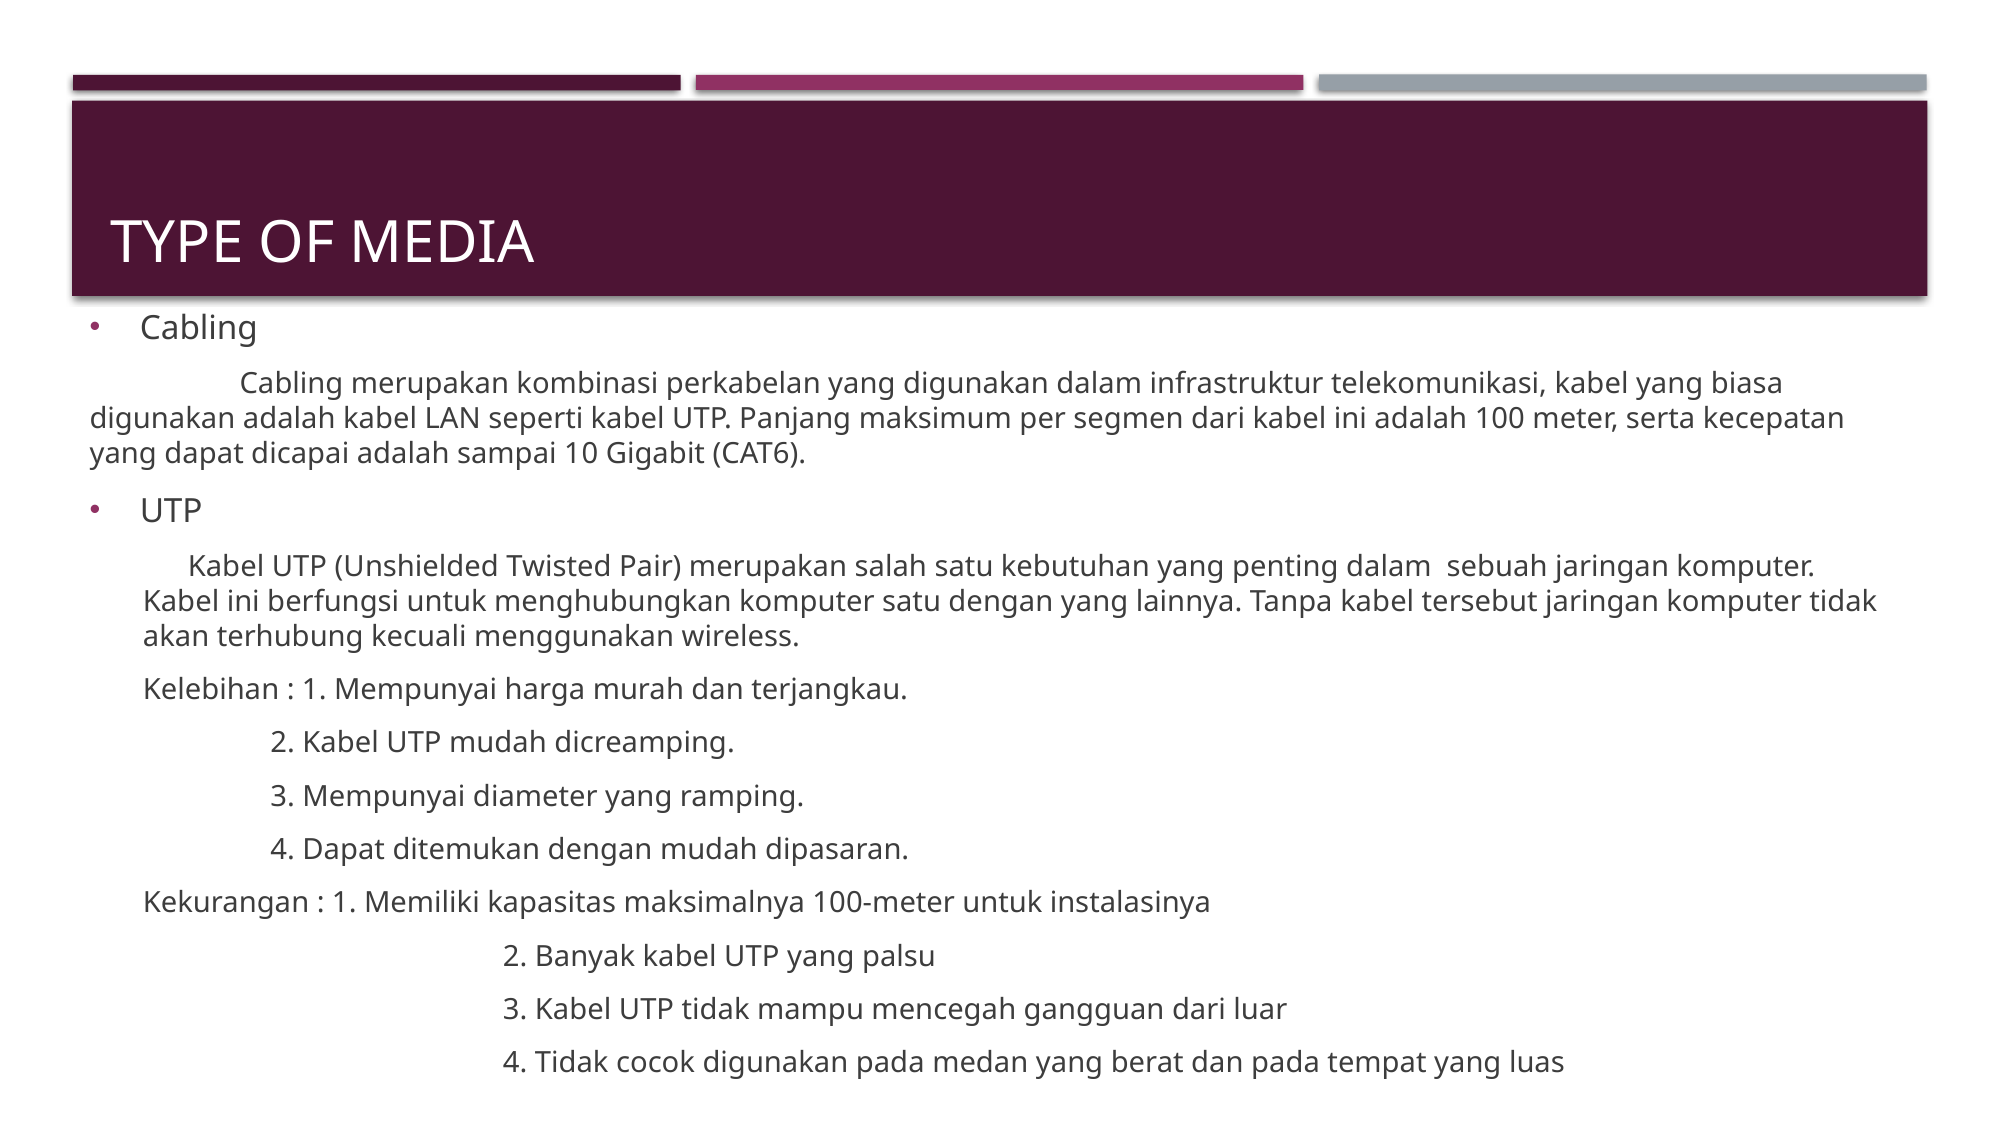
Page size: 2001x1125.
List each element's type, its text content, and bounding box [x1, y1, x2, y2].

list Cabling Cabling merupakan kombinasi perkabelan yang digunakan dalam infrastruktur telekomunikasi, kabel yang biasa digunakan adalah kabel LAN seperti kabel UTP. Panjang maksimum per segmen dari kabel ini adalah 100 meter, serta kecepatan yang dapat dicapai adalah sampai 10 Gigabit (CAT6). UTP Kabel UTP (Unshielded Twisted Pair) merupakan salah satu kebutuhan yang penting dalam sebuah jaringan komputer. Kabel ini berfungsi untuk menghubungkan komputer satu dengan yang lainnya. Tanpa kabel tersebut jaringan komputer tidak akan terhubung kecuali menggunakan wireless. Kelebihan : 1. Mempunyai harga murah dan terjangkau. 2. Kabel UTP mudah dicreamping. 3. Mempunyai diameter yang ramping. 4. Dapat ditemukan dengan mudah dipasaran. Kekurangan : 1. Memiliki kapasitas maksimalnya 100-meter untuk instalasinya 2. Banyak kabel UTP yang palsu 3. Kabel UTP tidak mampu mencegah gangguan dari luar 4. Tidak cocok digunakan pada medan yang berat dan pada tempat yang luas [74, 298, 1905, 1125]
title Type of media [95, 115, 1905, 282]
